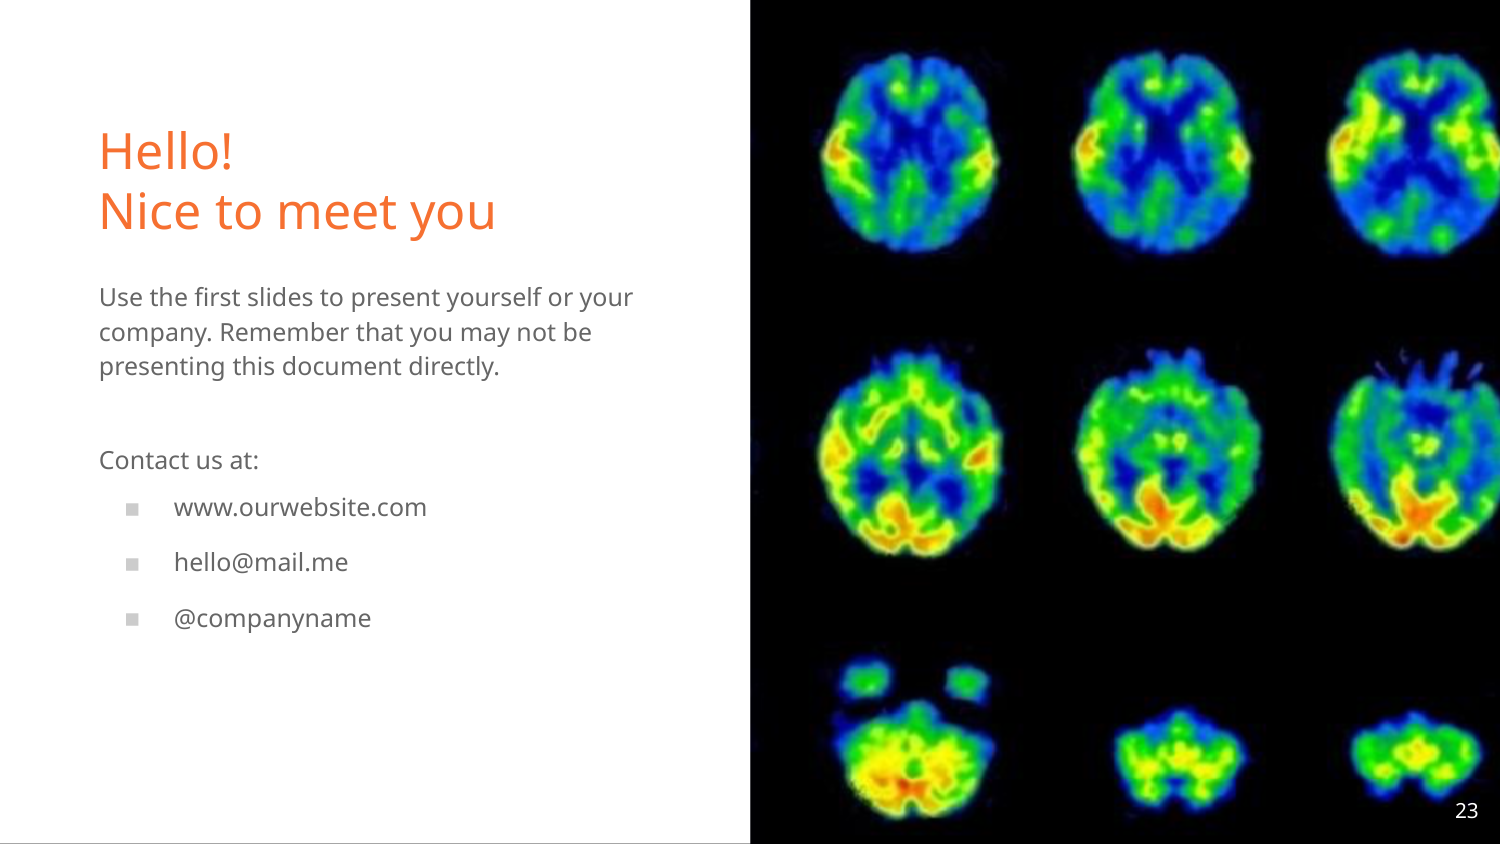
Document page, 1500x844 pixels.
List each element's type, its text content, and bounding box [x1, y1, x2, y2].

picture [751, 0, 1500, 844]
title Hello! Nice to meet you [83, 94, 661, 255]
list Use the first slides to present yourself or your company. Remember that you may not be presenting this document directly. Contact us at: www.ourwebsite.com hello@mail.me @companyname [83, 262, 661, 748]
slide_number 23 [1403, 779, 1494, 844]
